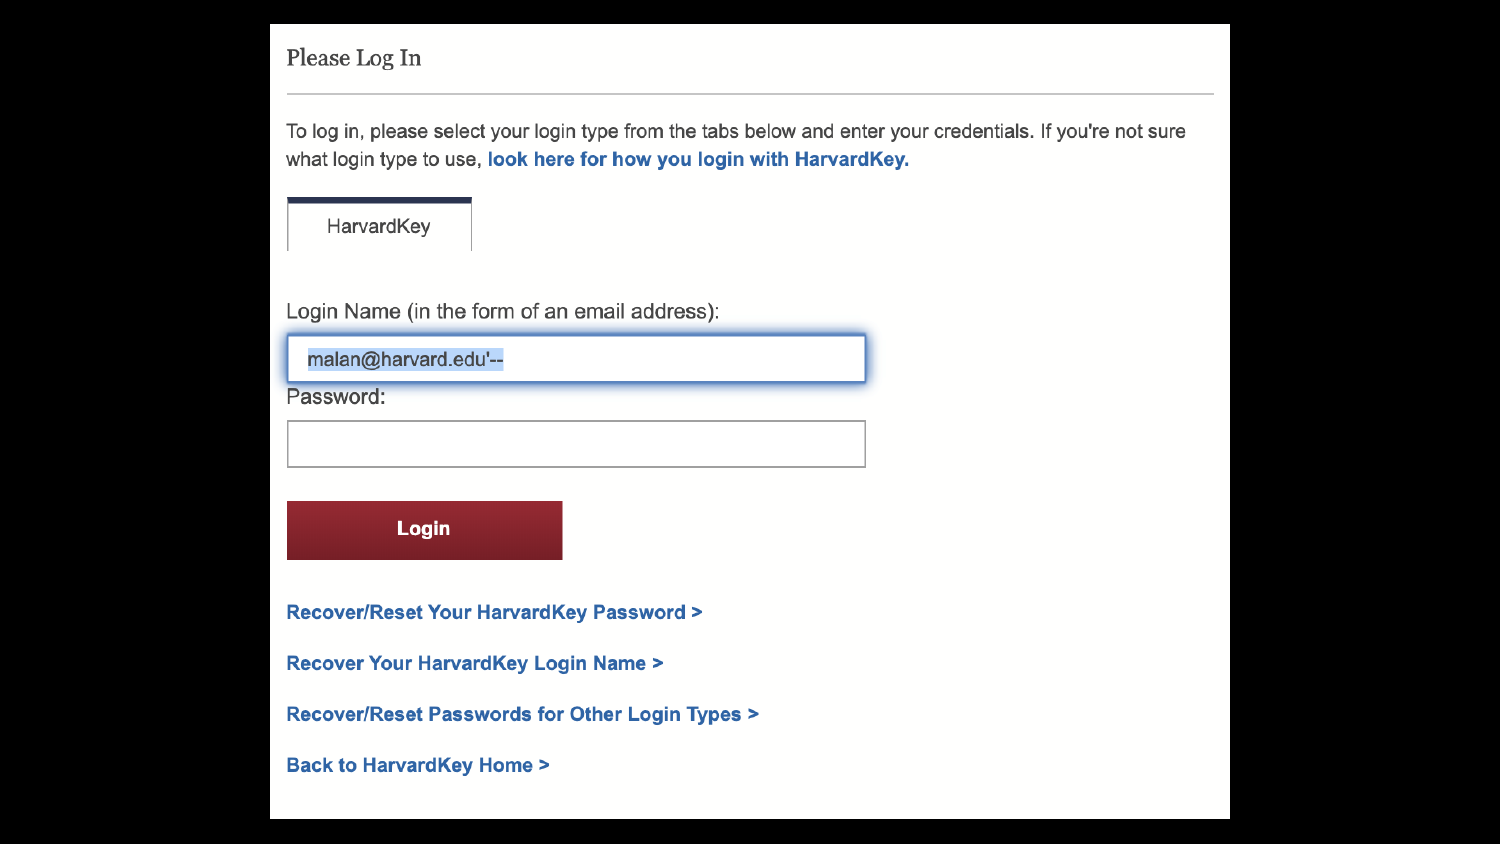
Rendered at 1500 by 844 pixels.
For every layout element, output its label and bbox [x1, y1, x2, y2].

picture [269, 24, 1230, 819]
